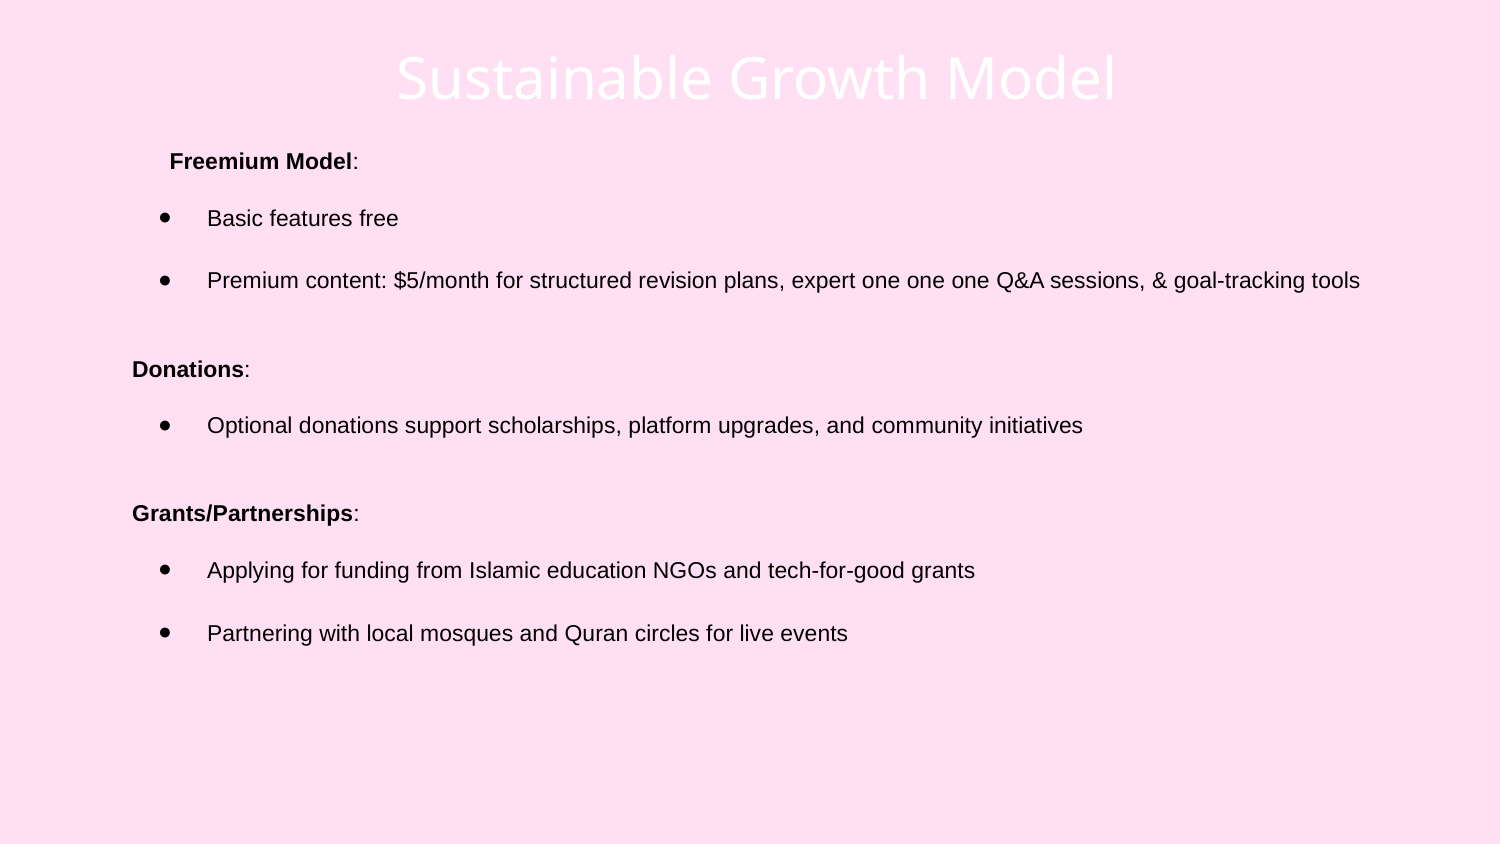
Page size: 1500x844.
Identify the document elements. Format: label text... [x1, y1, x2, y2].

text_box Sustainable Growth Model [0, 26, 1500, 127]
title Freemium Model: Basic features free Premium content: $5/month for structured revision plans, expert one one one Q&A sessions, & goal-tracking tools Donations: Optional donations support scholarships, platform upgrades, and community initiatives Grants/Partnerships: Applying for funding from Islamic education NGOs and tech-for-good grants Partnering with local mosques and Quran circles for live events [116, 127, 1383, 778]
